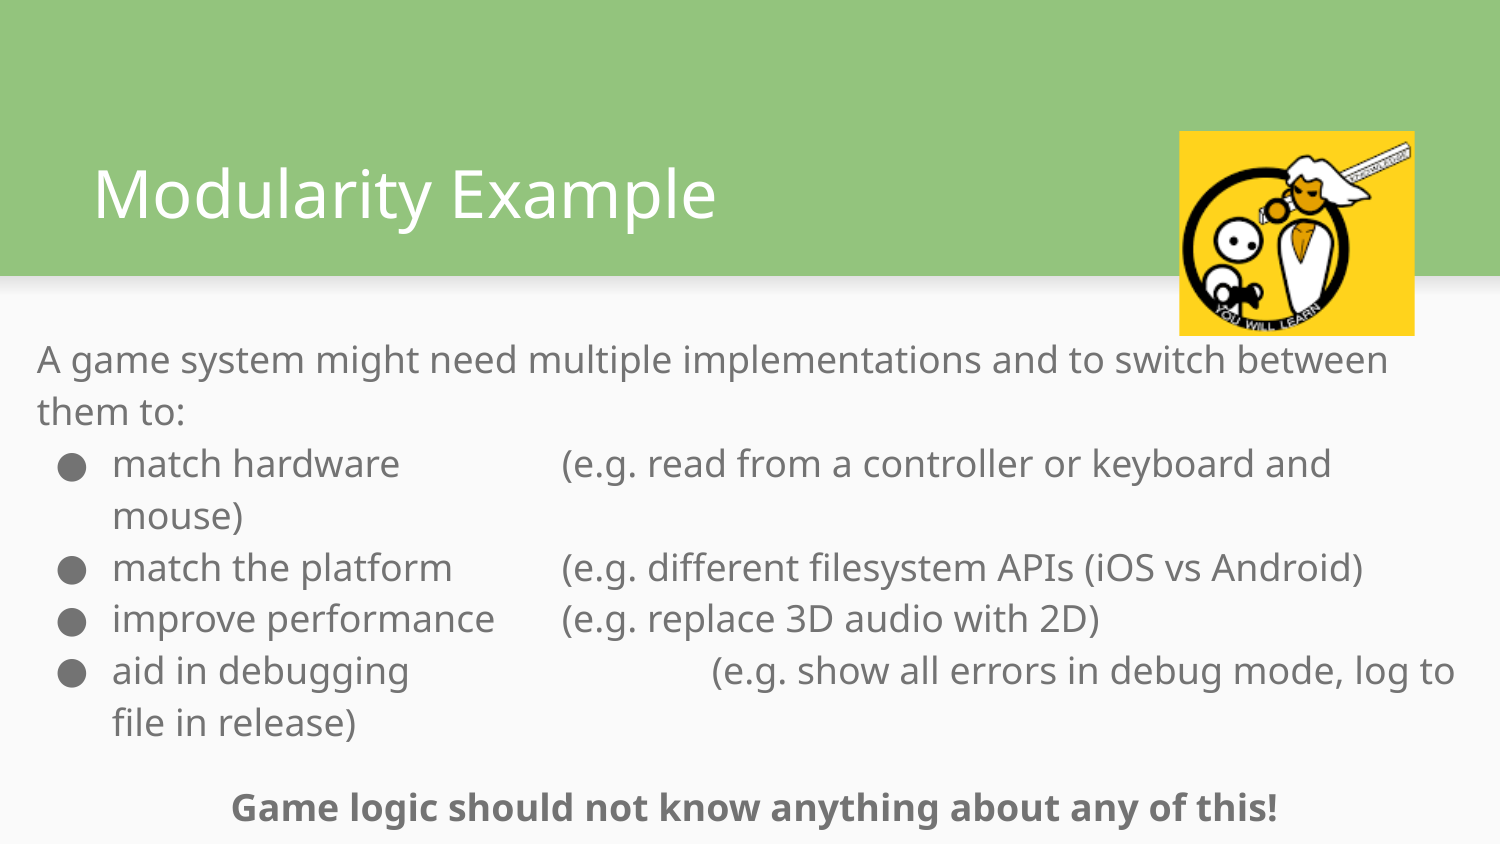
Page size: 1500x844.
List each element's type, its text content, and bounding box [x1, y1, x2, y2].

picture [1179, 131, 1415, 337]
list A game system might need multiple implementations and to switch between them to: match hardware (e.g. read from a controller or keyboard and mouse) match the platform (e.g. different filesystem APIs (iOS vs Android) improve performance (e.g. replace 3D audio with 2D) aid in debugging (e.g. show all errors in debug mode, log to file in release) Game logic should not know anything about any of this! [21, 314, 1488, 760]
title Modularity Example [77, 121, 1427, 248]
